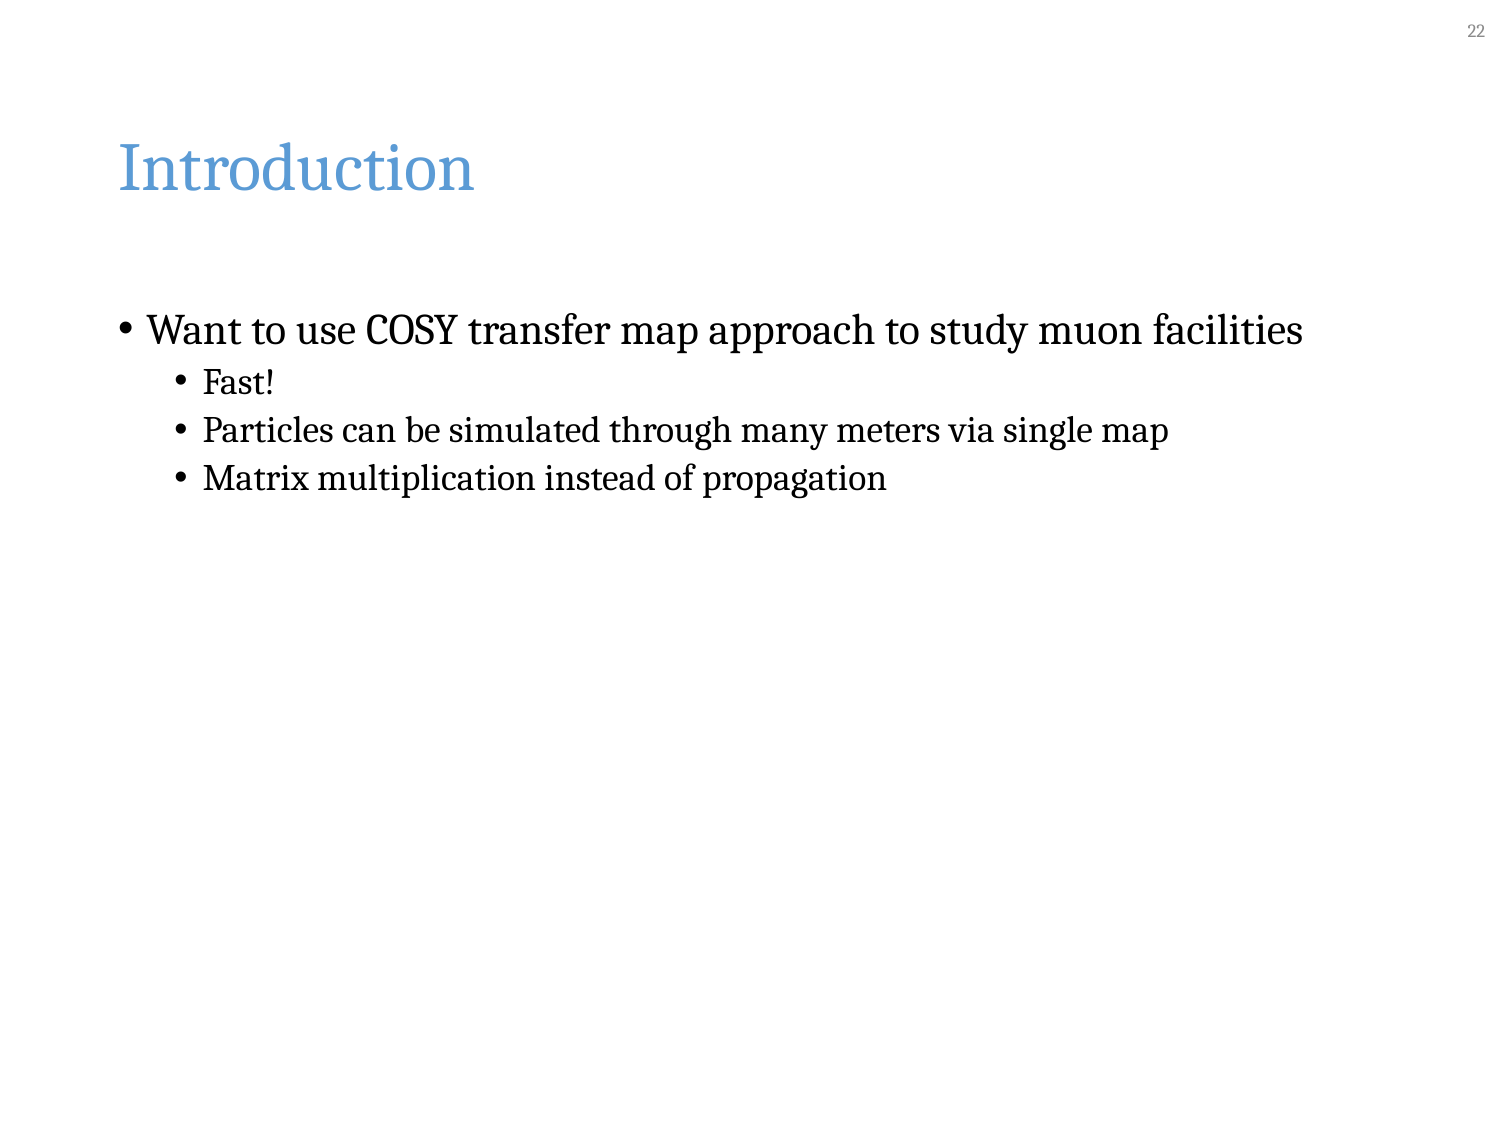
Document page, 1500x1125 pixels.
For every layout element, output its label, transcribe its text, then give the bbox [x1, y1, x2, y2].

slide_number 22 [1162, 0, 1500, 60]
title Introduction [103, 59, 1397, 278]
list Want to use COSY transfer map approach to study muon facilities Fast! Particles can be simulated through many meters via single map Matrix multiplication instead of propagation [103, 299, 1397, 1014]
